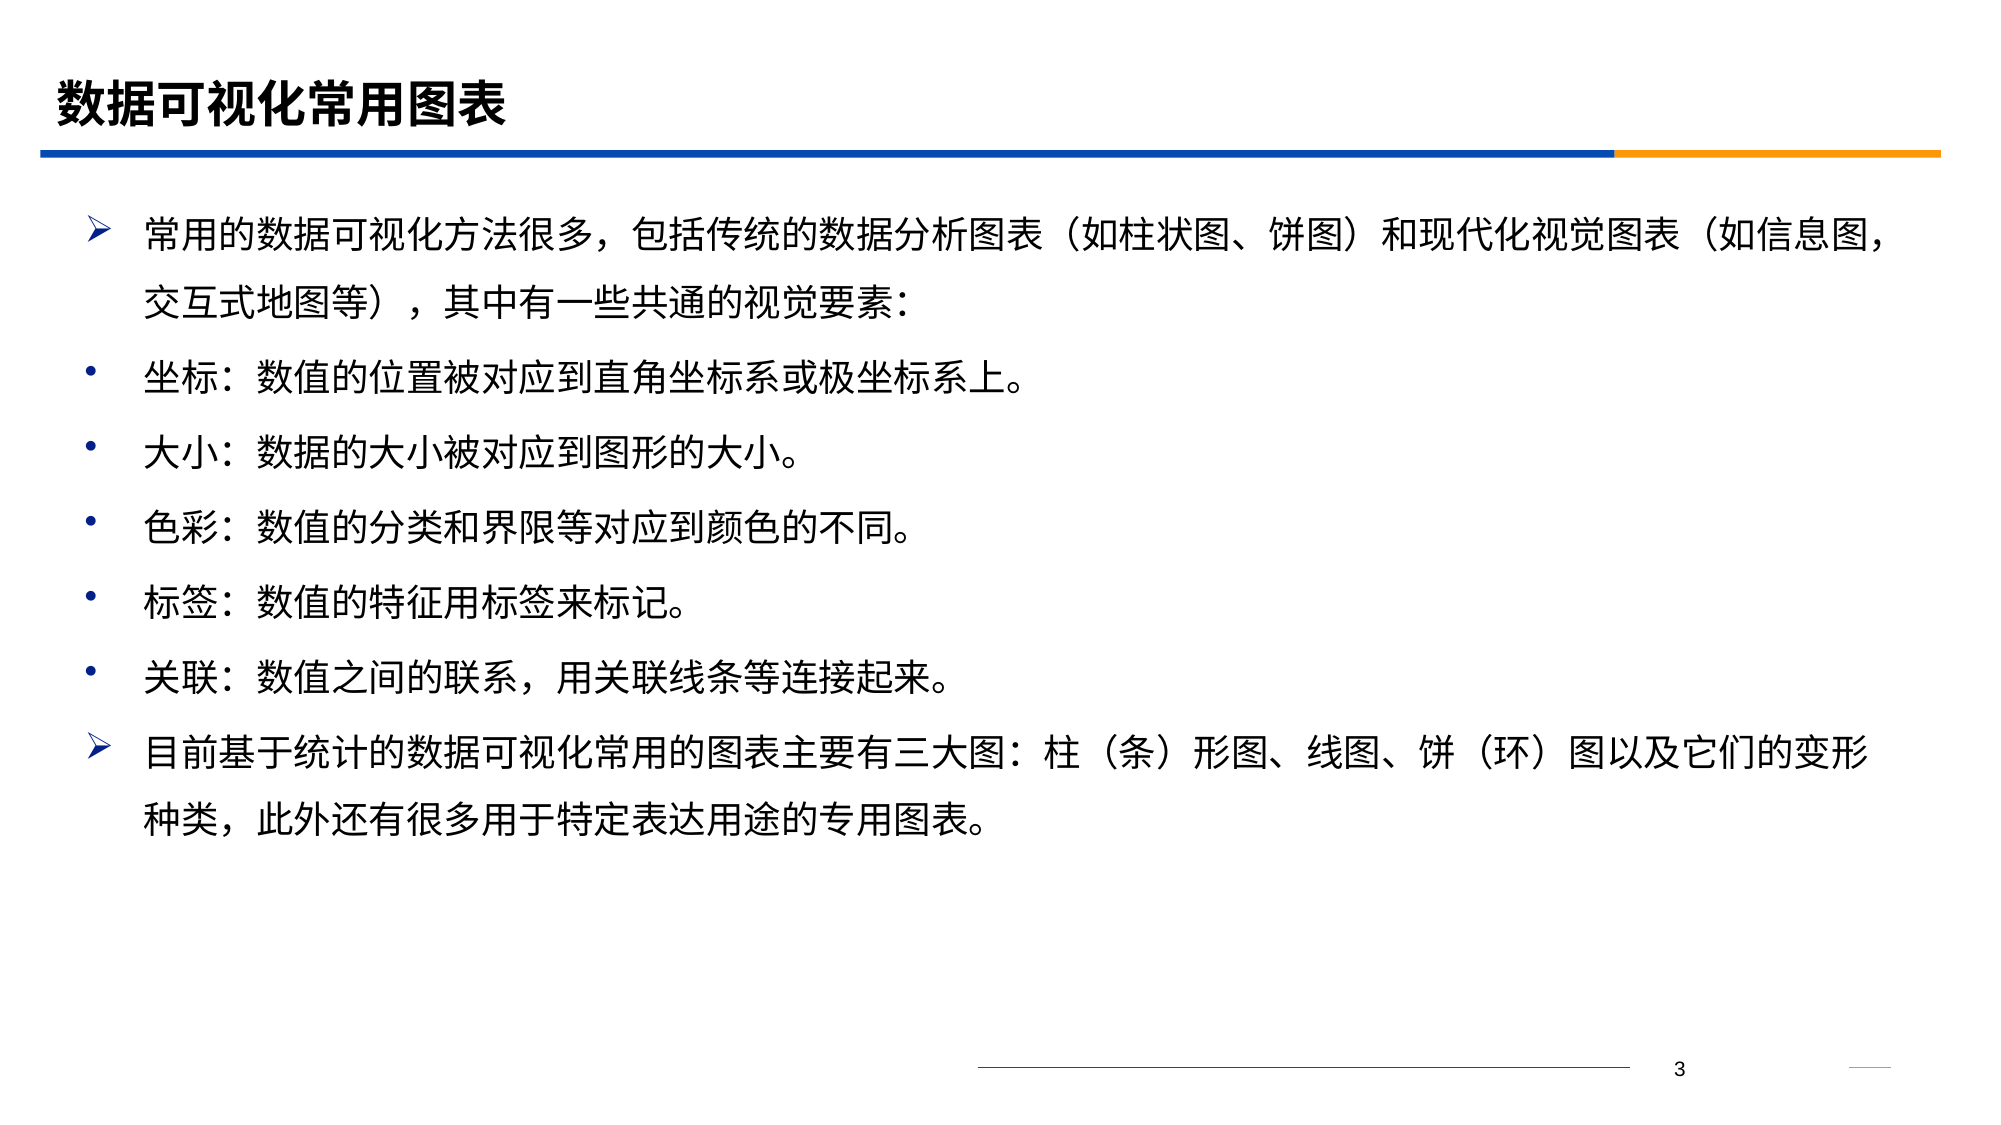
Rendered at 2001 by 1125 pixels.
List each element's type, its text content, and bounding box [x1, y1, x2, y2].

list 常用的数据可视化方法很多，包括传统的数据分析图表（如柱状图、饼图）和现代化视觉图表（如信息图，交互式地图等），其中有一些共通的视觉要素： 坐标：数值的位置被对应到直角坐标系或极坐标系上。 大小：数据的大小被对应到图形的大小。 色彩：数值的分类和界限等对应到颜色的不同。 标签：数值的特征用标签来标记。 关联：数值之间的联系，用关联线条等连接起来。 目前基于统计的数据可视化常用的图表主要有三大图：柱（条）形图、线图、饼（环）图以及它们的变形种类，此外还有很多用于特定表达用途的专用图表。 [69, 181, 1892, 1010]
title 数据可视化常用图表 [41, 58, 1842, 146]
